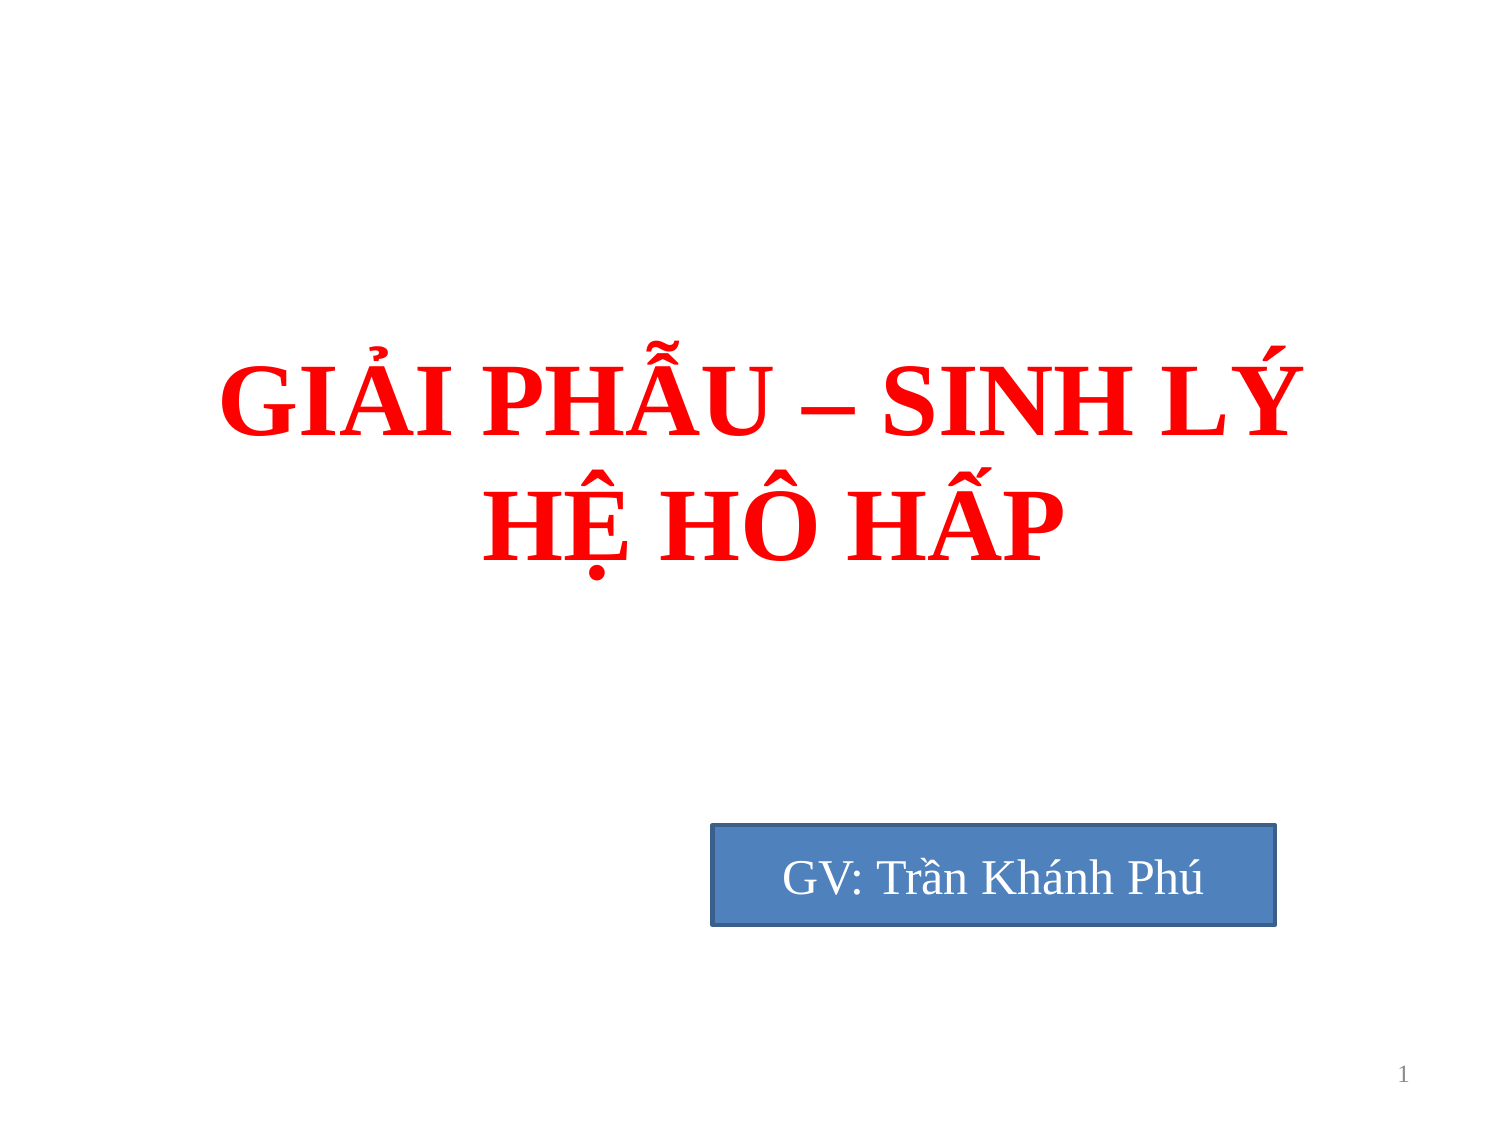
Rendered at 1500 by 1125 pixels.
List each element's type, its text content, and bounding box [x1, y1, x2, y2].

text_box GV: Trần Khánh Phú [710, 823, 1277, 927]
title GIẢI PHẪU – SINH LÝ HỆ HÔ HẤP [99, 362, 1451, 551]
slide_number 1 [1074, 1042, 1425, 1103]
